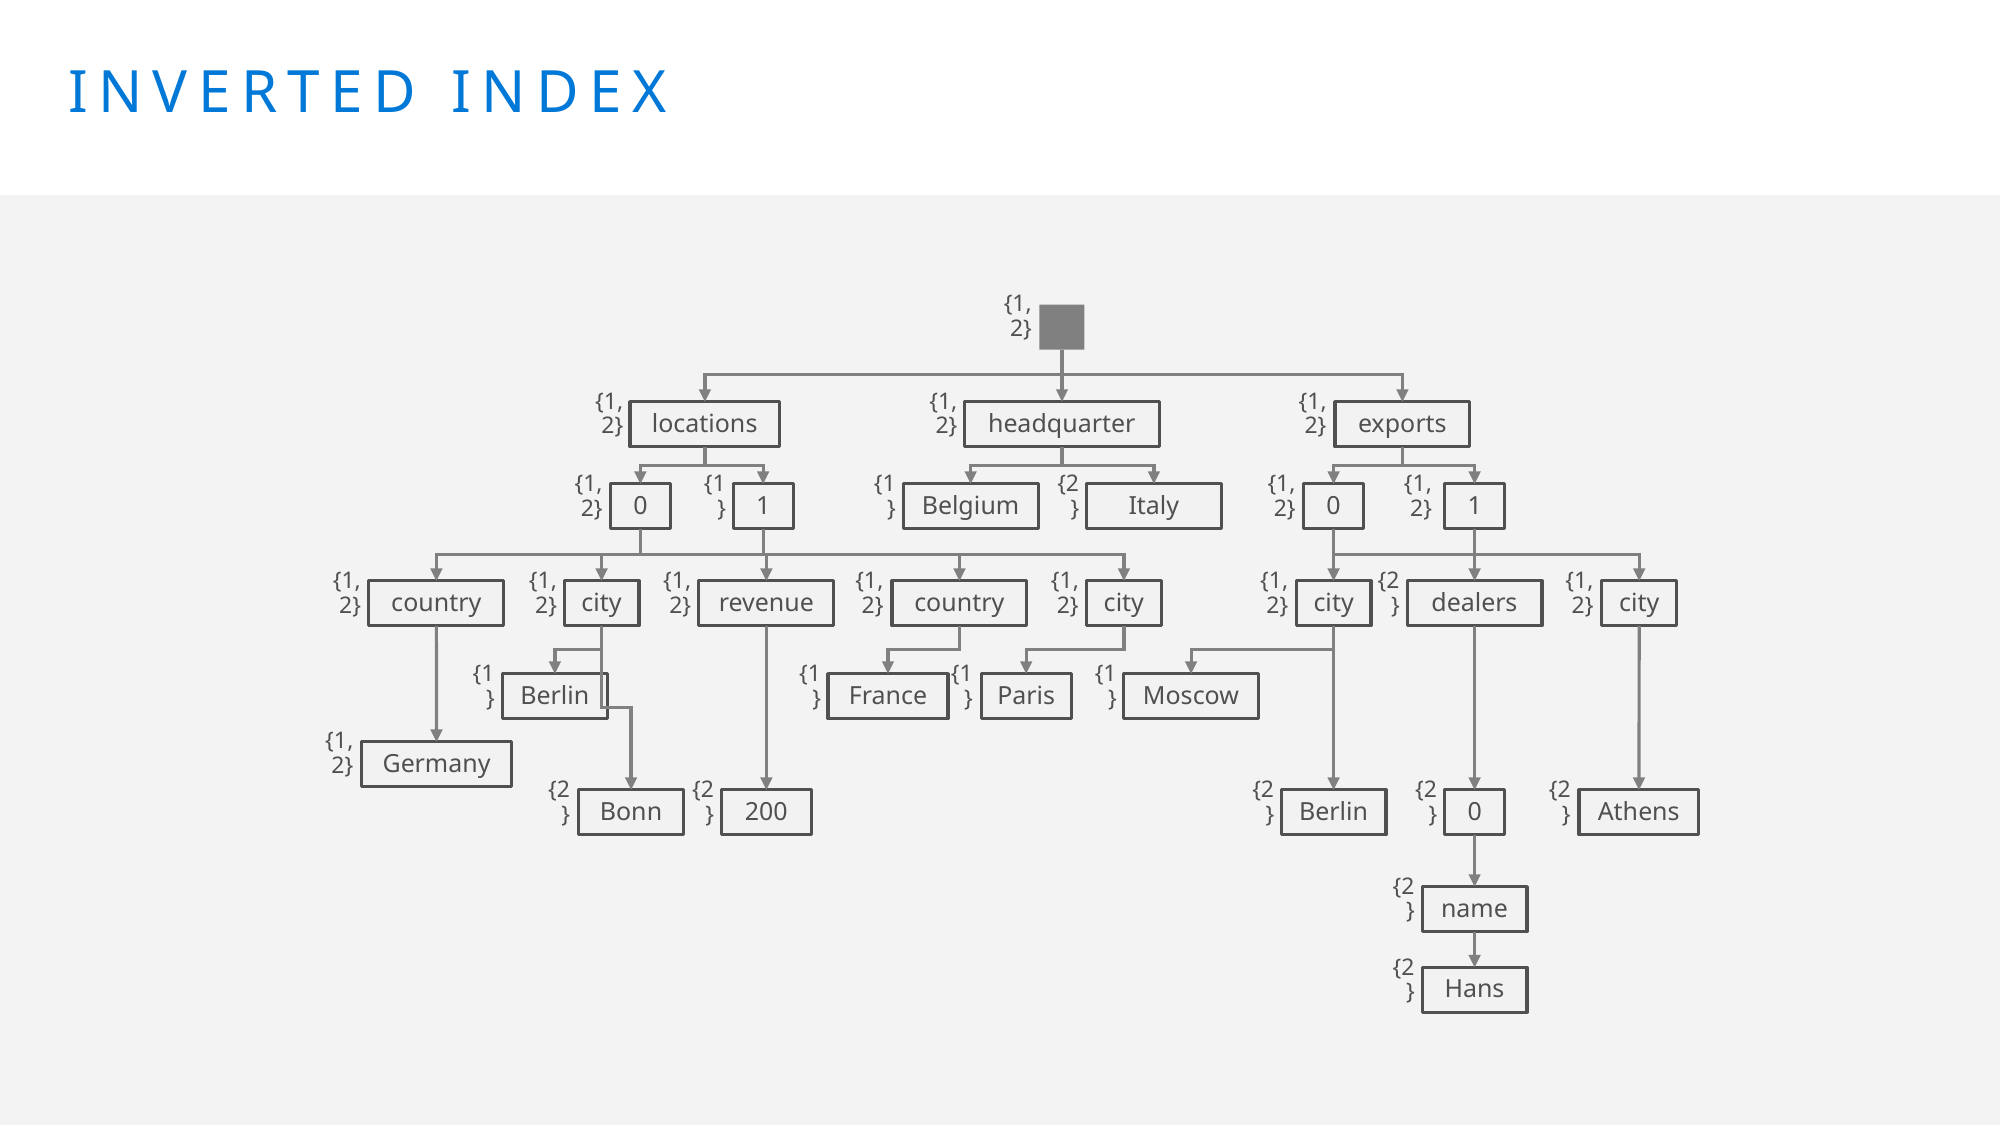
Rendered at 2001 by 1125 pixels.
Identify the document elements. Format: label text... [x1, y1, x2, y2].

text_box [300, 303, 1700, 1013]
title Inverted Index [44, 47, 1957, 196]
